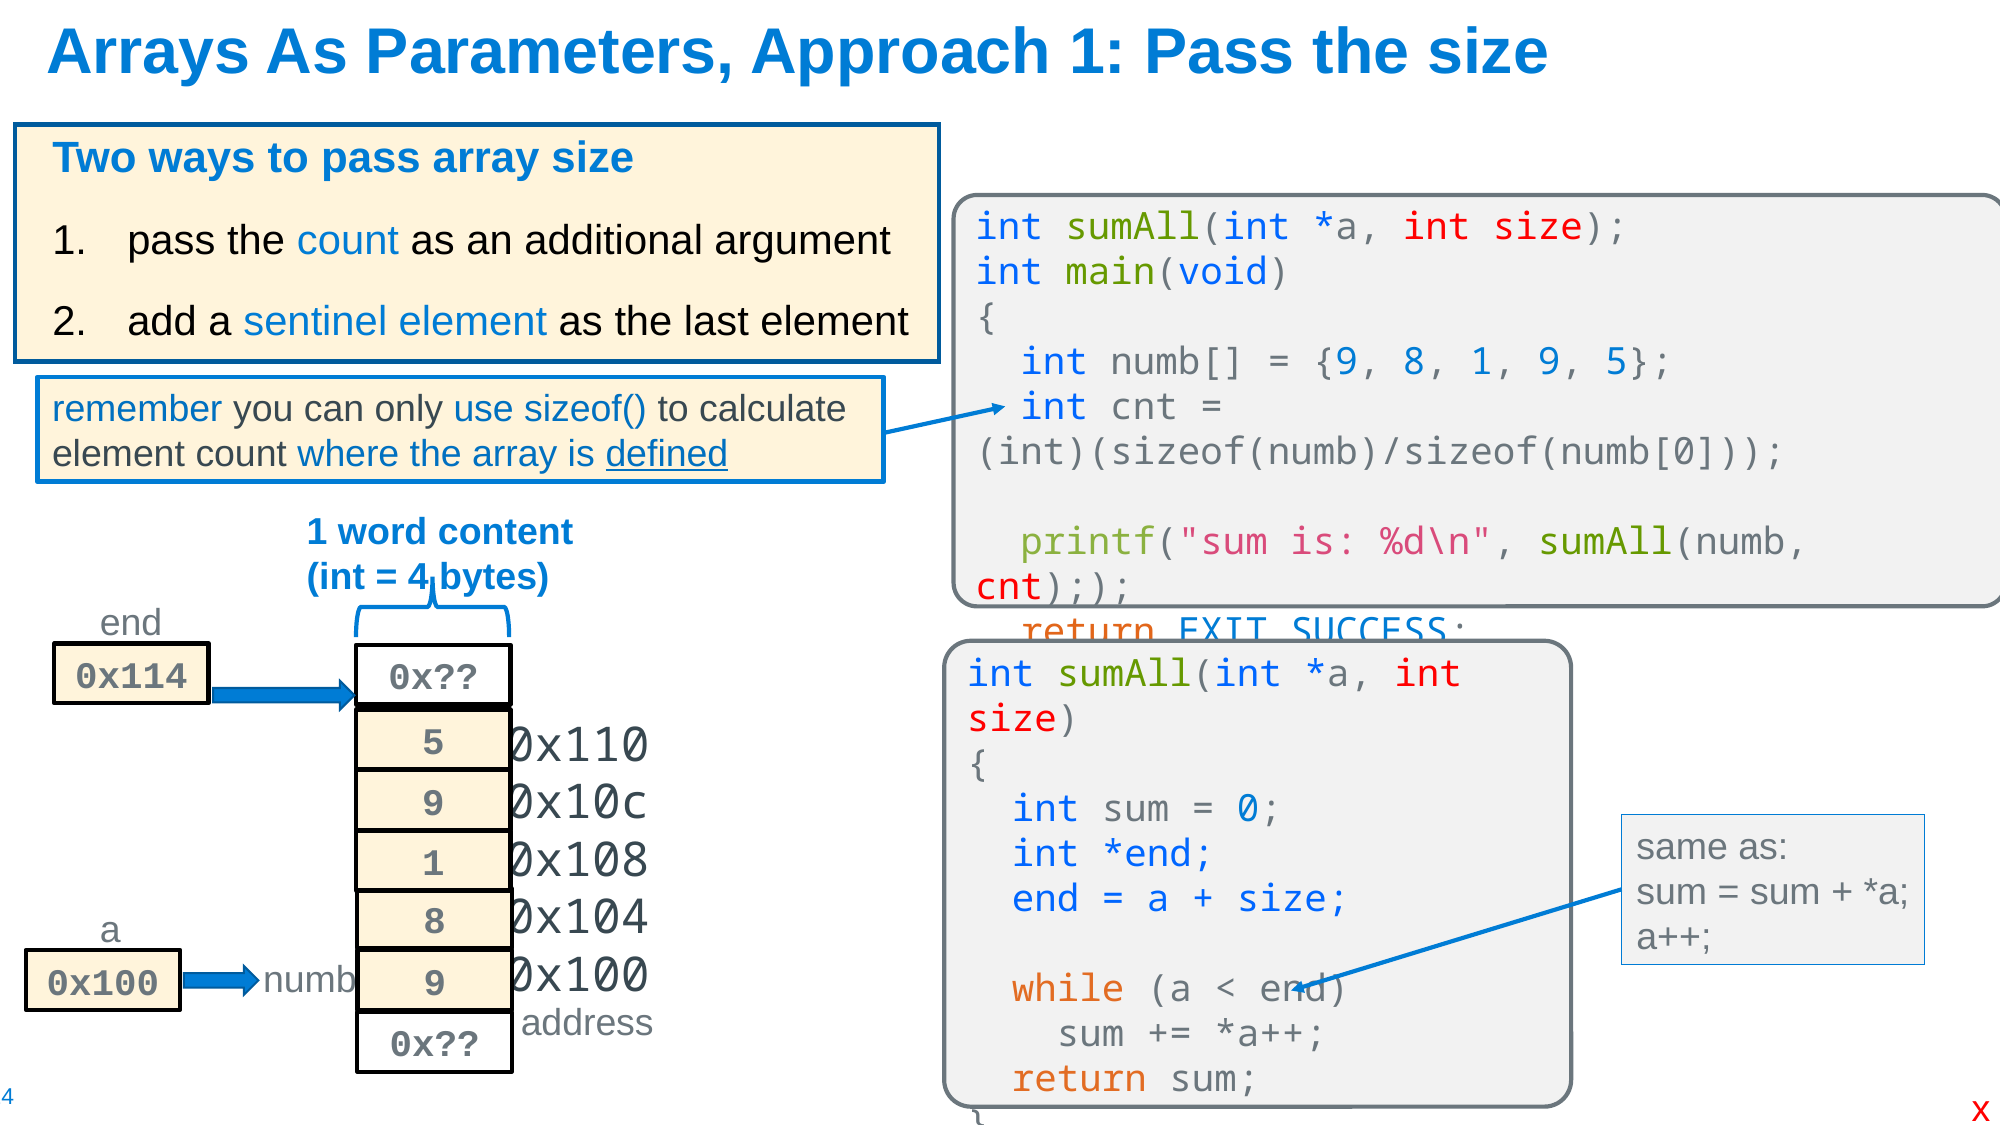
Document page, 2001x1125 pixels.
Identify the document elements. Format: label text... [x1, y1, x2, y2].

text_box int sumAll(int *a, int size); int main(void) { int numb[] = {9, 8, 1, 9, 5}; int cnt = (int)(sizeof(numb)/sizeof(numb[0])); printf("sum is: %d\n", sumAll(numb, cnt);); return EXIT_SUCCESS; } [953, 194, 2000, 607]
title Arrays As Parameters, Approach 1: Pass the size [31, 21, 1957, 95]
text_box int sumAll(int *a, int size) { int sum = 0; int *end; end = a + size; while (a < end) sum += *a++; return sum; } [944, 640, 1572, 1107]
text_box [14, 123, 940, 362]
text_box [1291, 890, 1621, 991]
list Two ways to pass array size pass the count as an additional argument add a sentinel element as the last element [37, 111, 960, 353]
text_box same as: sum = sum + *a; a++; [1621, 814, 1925, 965]
text_box x [1956, 1076, 2000, 1125]
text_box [37, 377, 1006, 484]
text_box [25, 499, 743, 1073]
